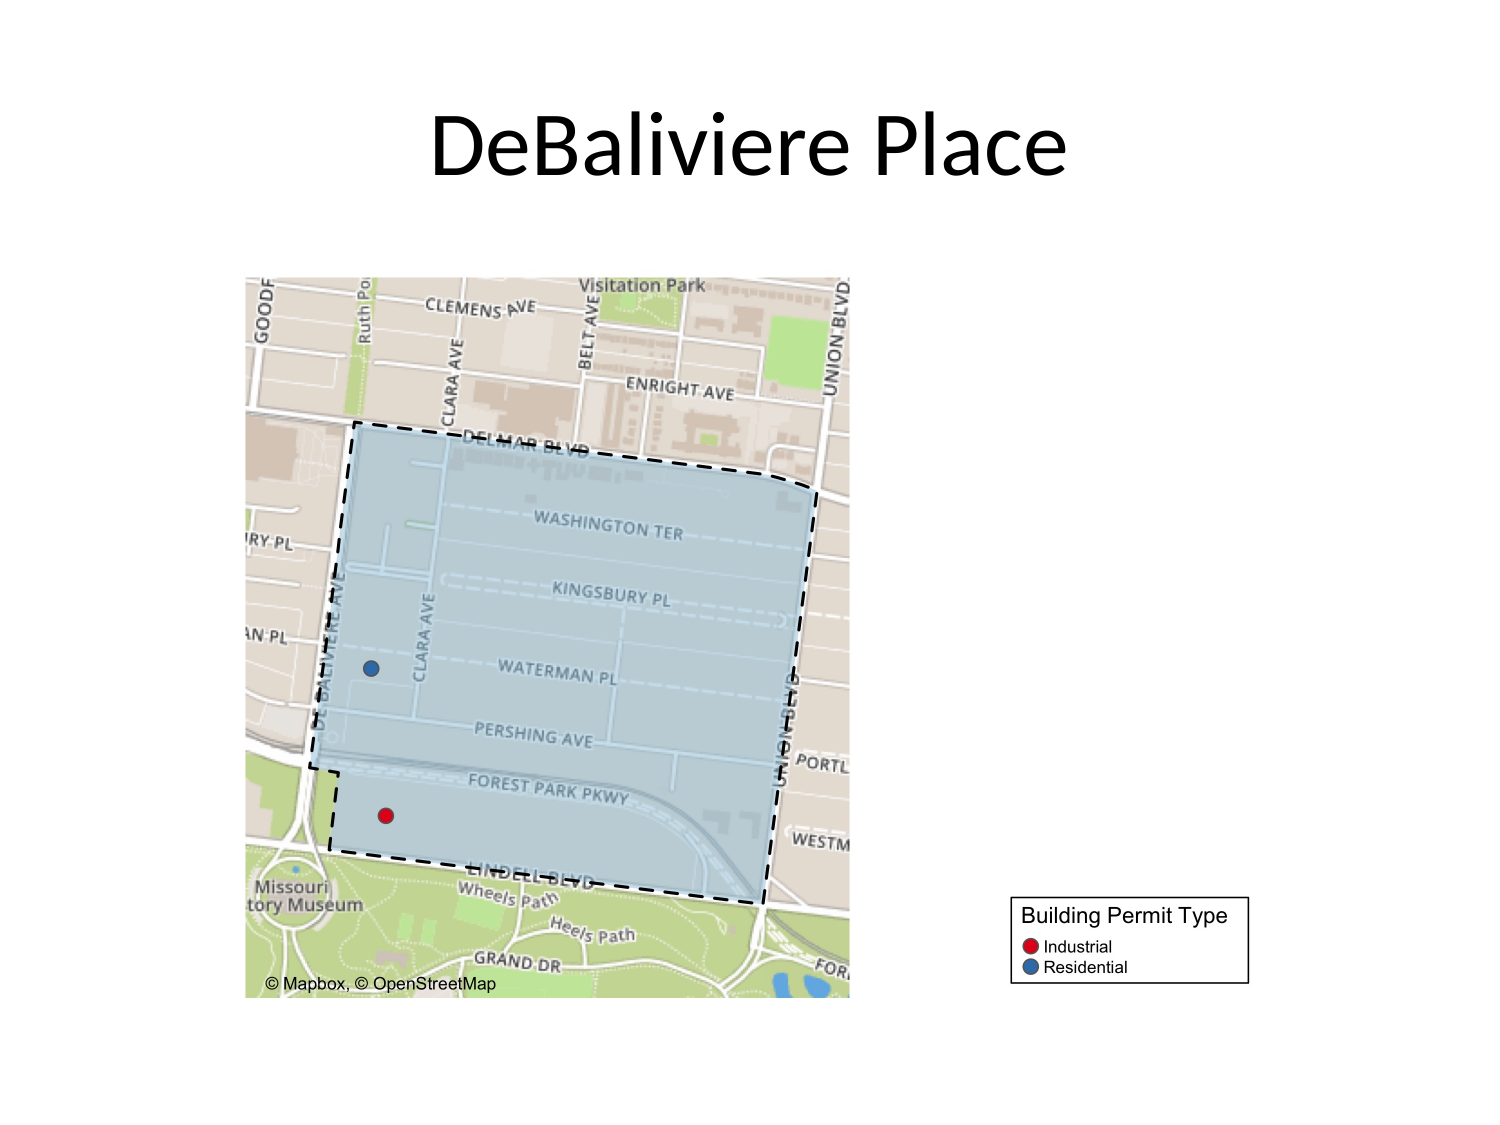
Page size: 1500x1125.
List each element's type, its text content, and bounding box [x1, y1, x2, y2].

title DeBaliviere Place [75, 45, 1425, 233]
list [74, 262, 1426, 1013]
